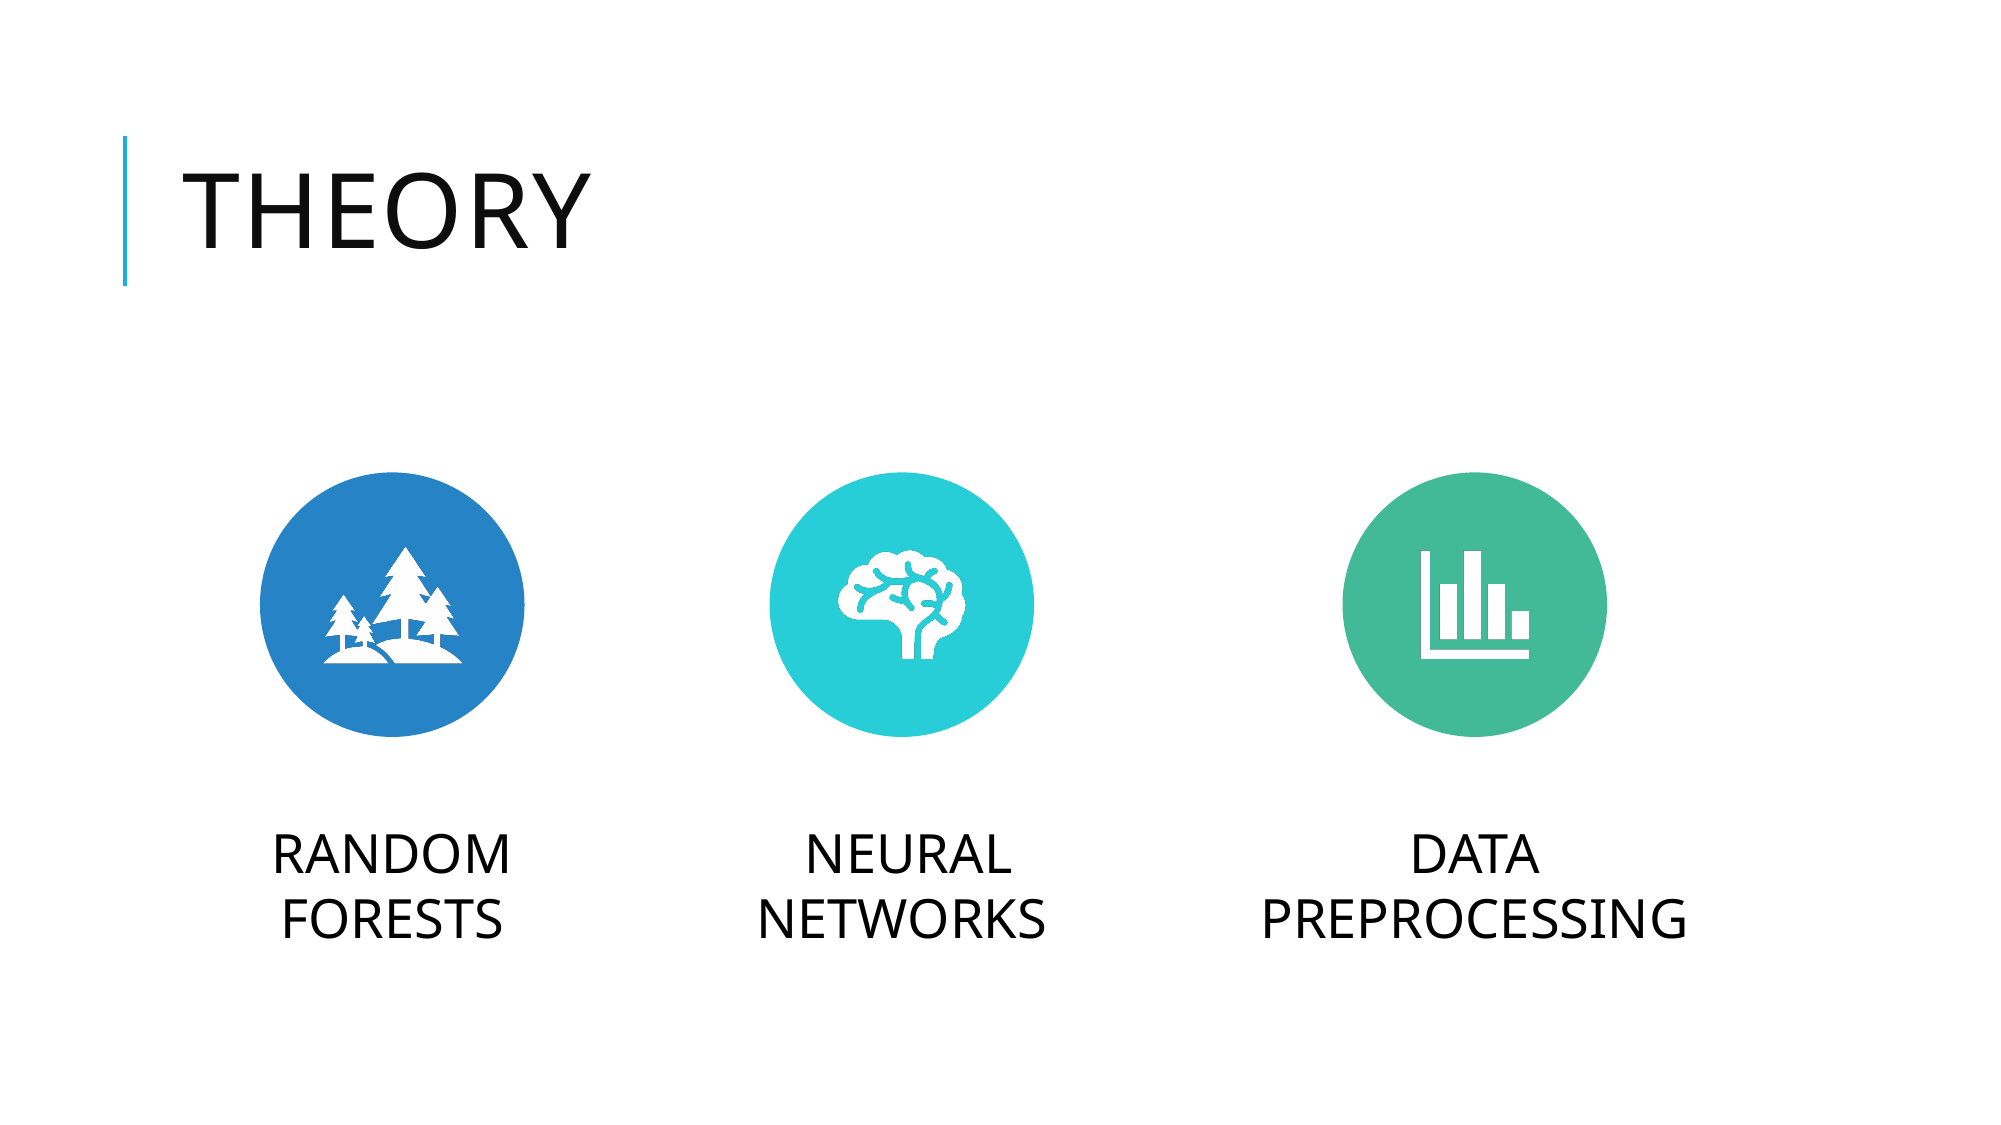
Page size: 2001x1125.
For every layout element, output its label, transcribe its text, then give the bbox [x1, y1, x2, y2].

title Theory [168, 96, 1763, 342]
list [167, 374, 1763, 1036]
